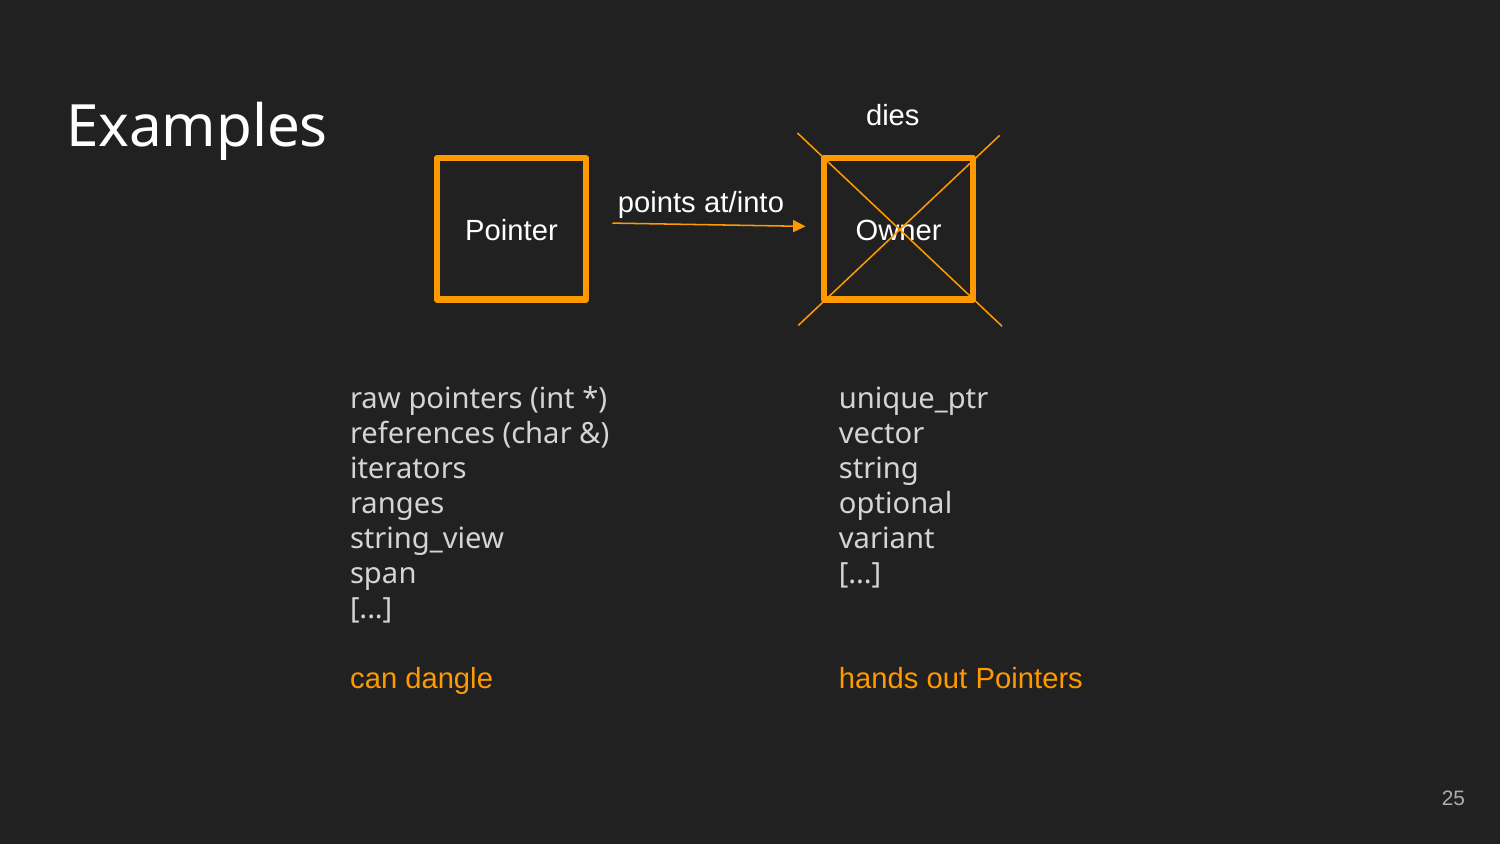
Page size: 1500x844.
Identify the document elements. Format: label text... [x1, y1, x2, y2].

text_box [797, 135, 1000, 326]
text_box raw pointers (int *) references (char &) iterators ranges string_view span [...] can dangle [335, 364, 761, 705]
slide_number 25 [1389, 764, 1480, 830]
text_box dies [851, 80, 1319, 136]
text_box Pointer [436, 158, 587, 300]
text_box unique_ptr vector string optional variant [...] hands out Pointers [824, 364, 1101, 705]
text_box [797, 132, 1003, 137]
title Examples [51, 72, 1449, 167]
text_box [602, 168, 791, 227]
